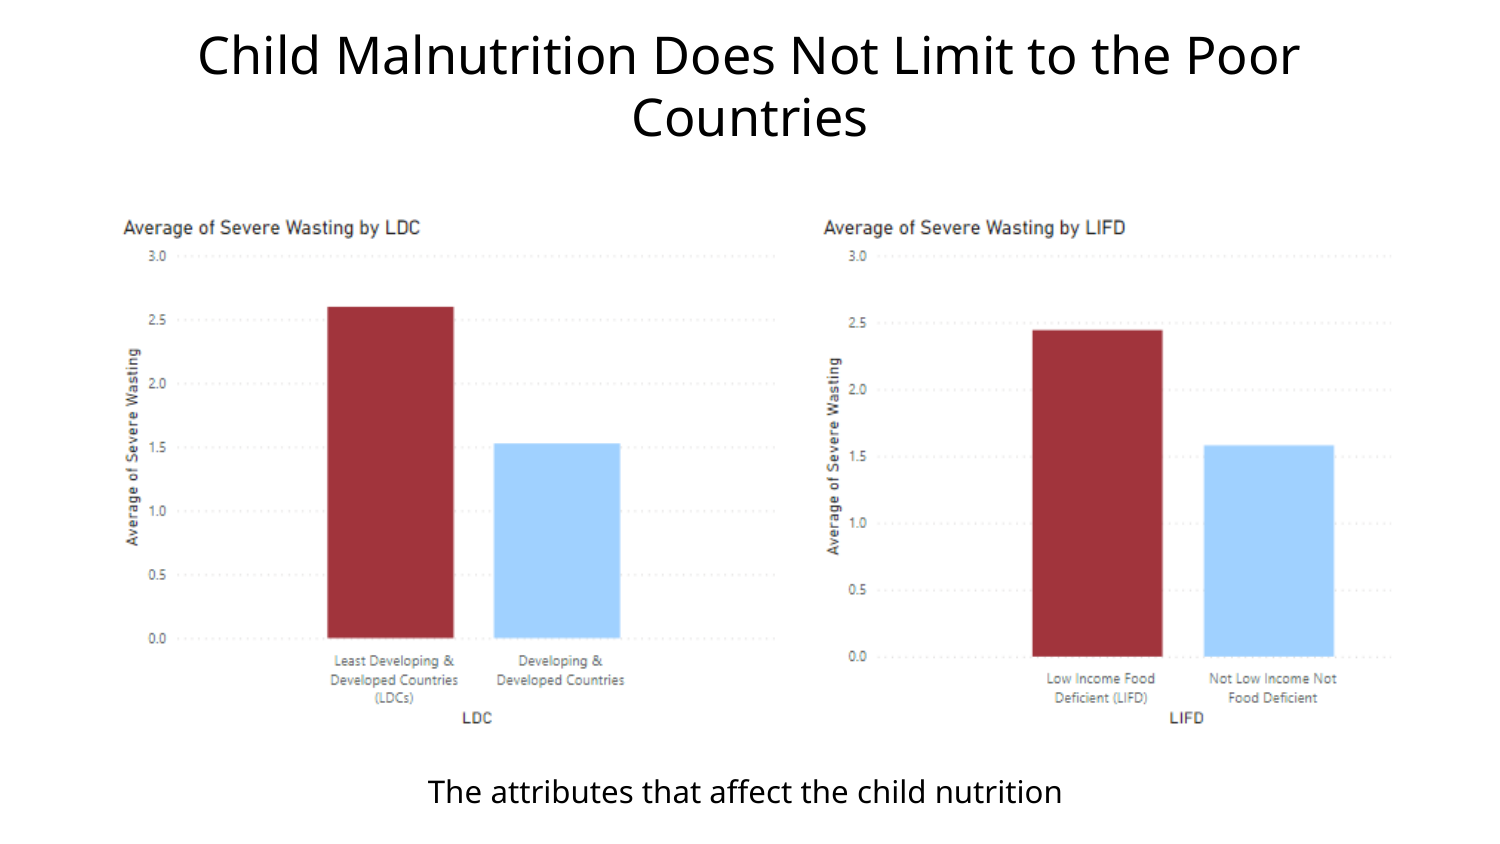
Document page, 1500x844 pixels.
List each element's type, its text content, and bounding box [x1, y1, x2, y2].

picture [108, 203, 1392, 767]
text_box Child Malnutrition Does Not Limit to the Poor Countries [81, 51, 1419, 118]
text_box The attributes that affect the child nutrition [401, 774, 1099, 818]
